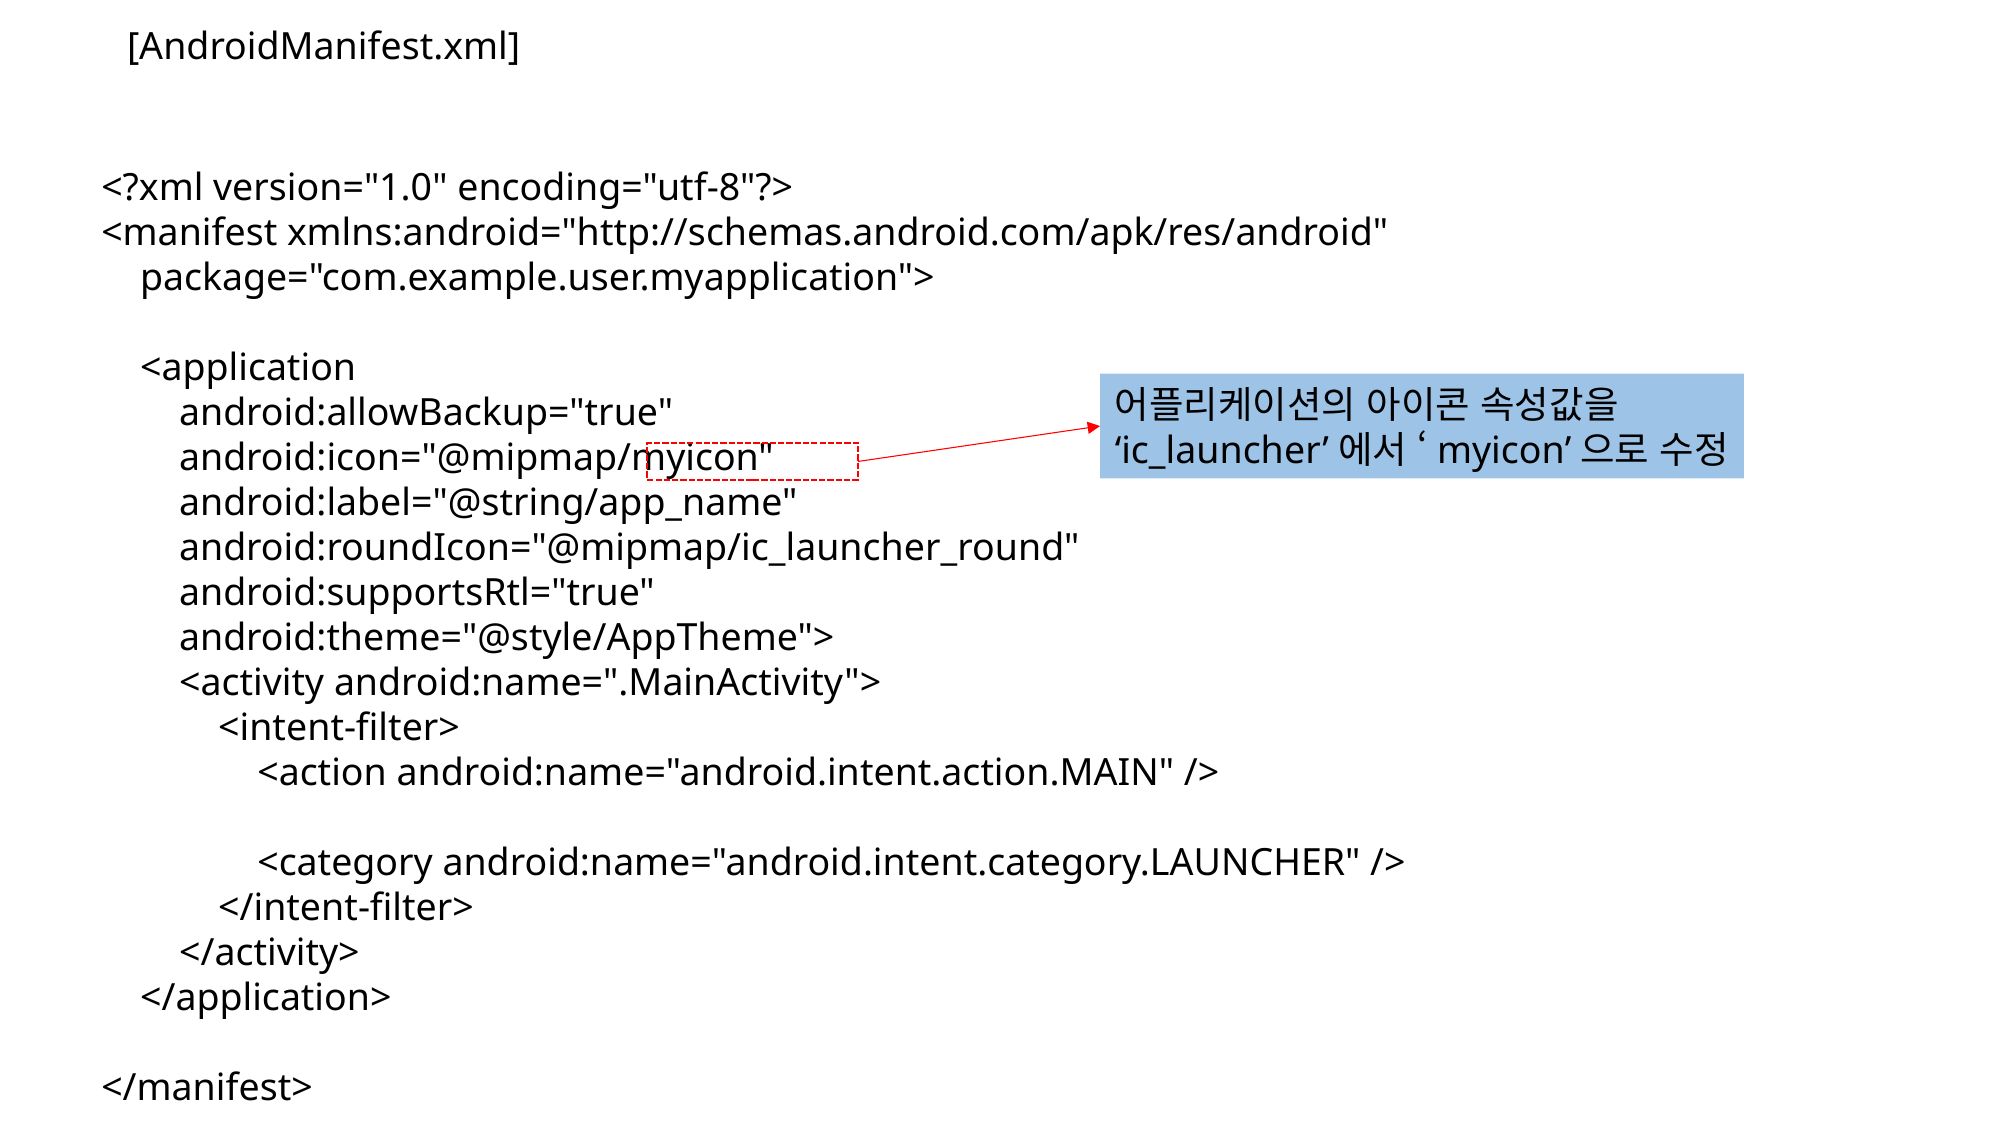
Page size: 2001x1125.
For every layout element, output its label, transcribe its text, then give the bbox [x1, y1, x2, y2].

text_box 어플리케이션의 아이콘 속성값을 ‘ic_launcher’에서 ‘myicon’으로 수정 [1100, 373, 1744, 479]
text_box <?xml version="1.0" encoding="utf-8"?> <manifest xmlns:android="http://schemas.android.com/apk/res/android" package="com.example.user.myapplication"> <application android:allowBackup="true" android:icon="@mipmap/myicon" android:label="@string/app_name" android:roundIcon="@mipmap/ic_launcher_round" android:supportsRtl="true" android:theme="@style/AppTheme"> <activity android:name=".MainActivity"> <intent-filter> <action android:name="android.intent.action.MAIN" /> <category android:name="android.intent.category.LAUNCHER" /> </intent-filter> </activity> </application> </manifest> [86, 155, 1923, 1116]
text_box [858, 426, 1105, 462]
text_box [AndroidManifest.xml] [112, 14, 536, 75]
text_box [646, 442, 859, 481]
